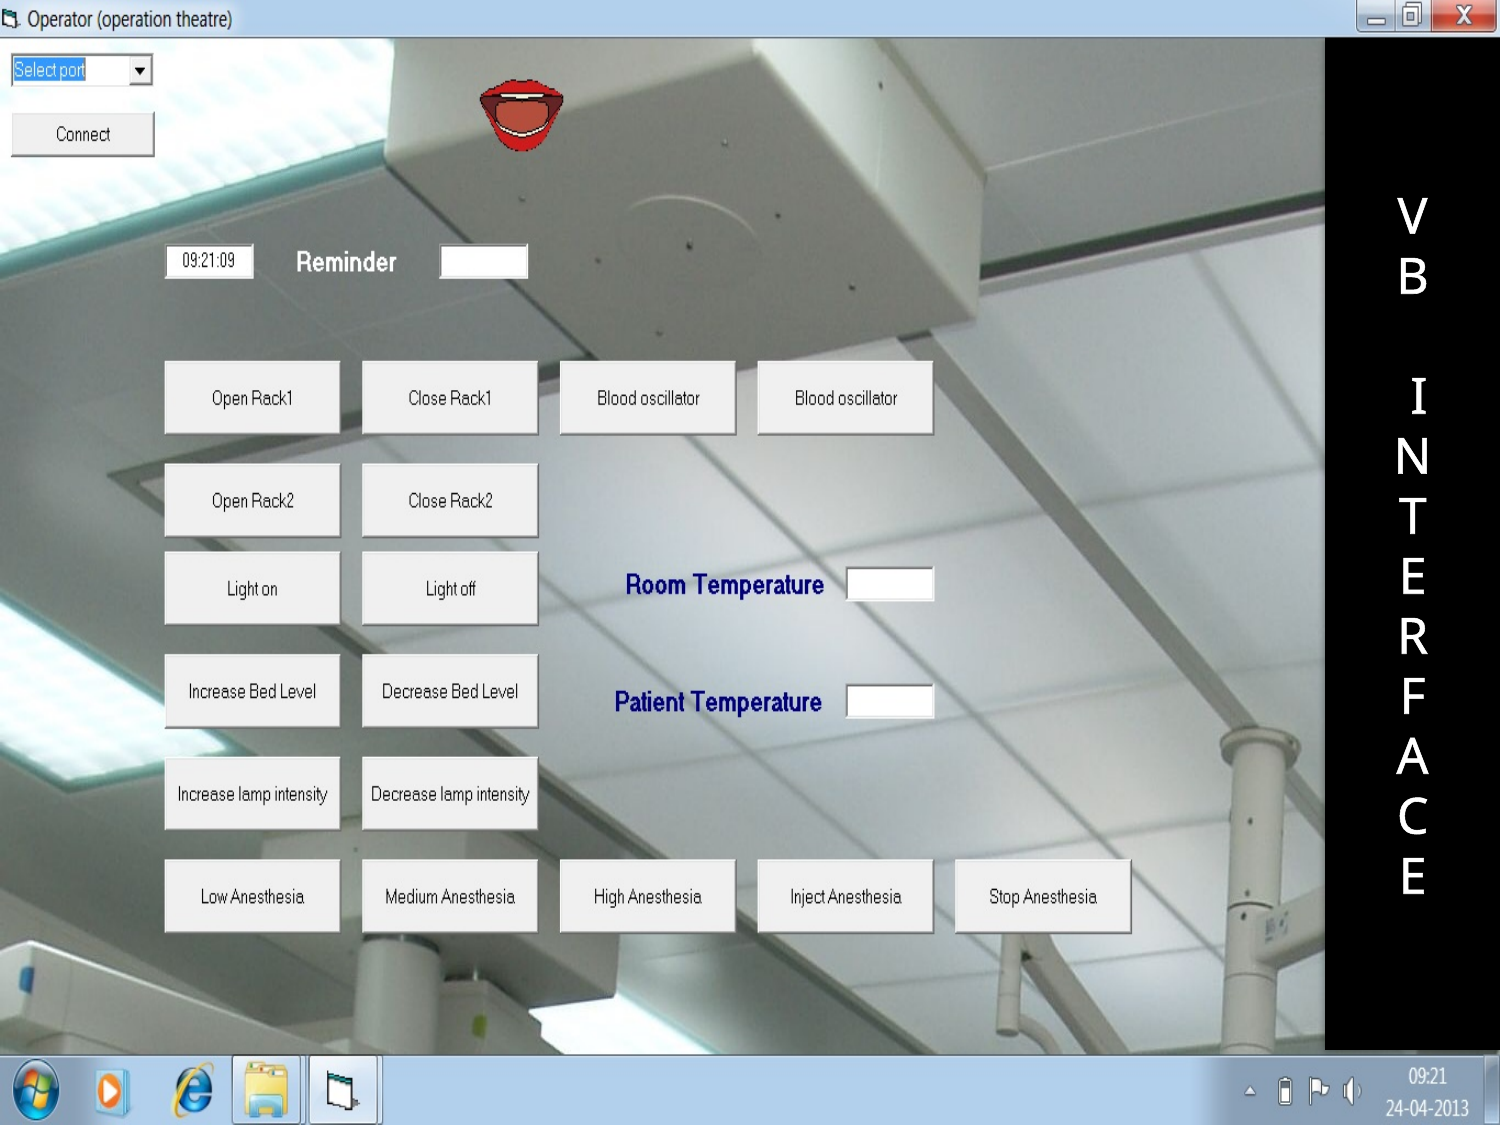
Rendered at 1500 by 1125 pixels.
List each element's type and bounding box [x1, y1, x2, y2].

list [0, 0, 1500, 1125]
